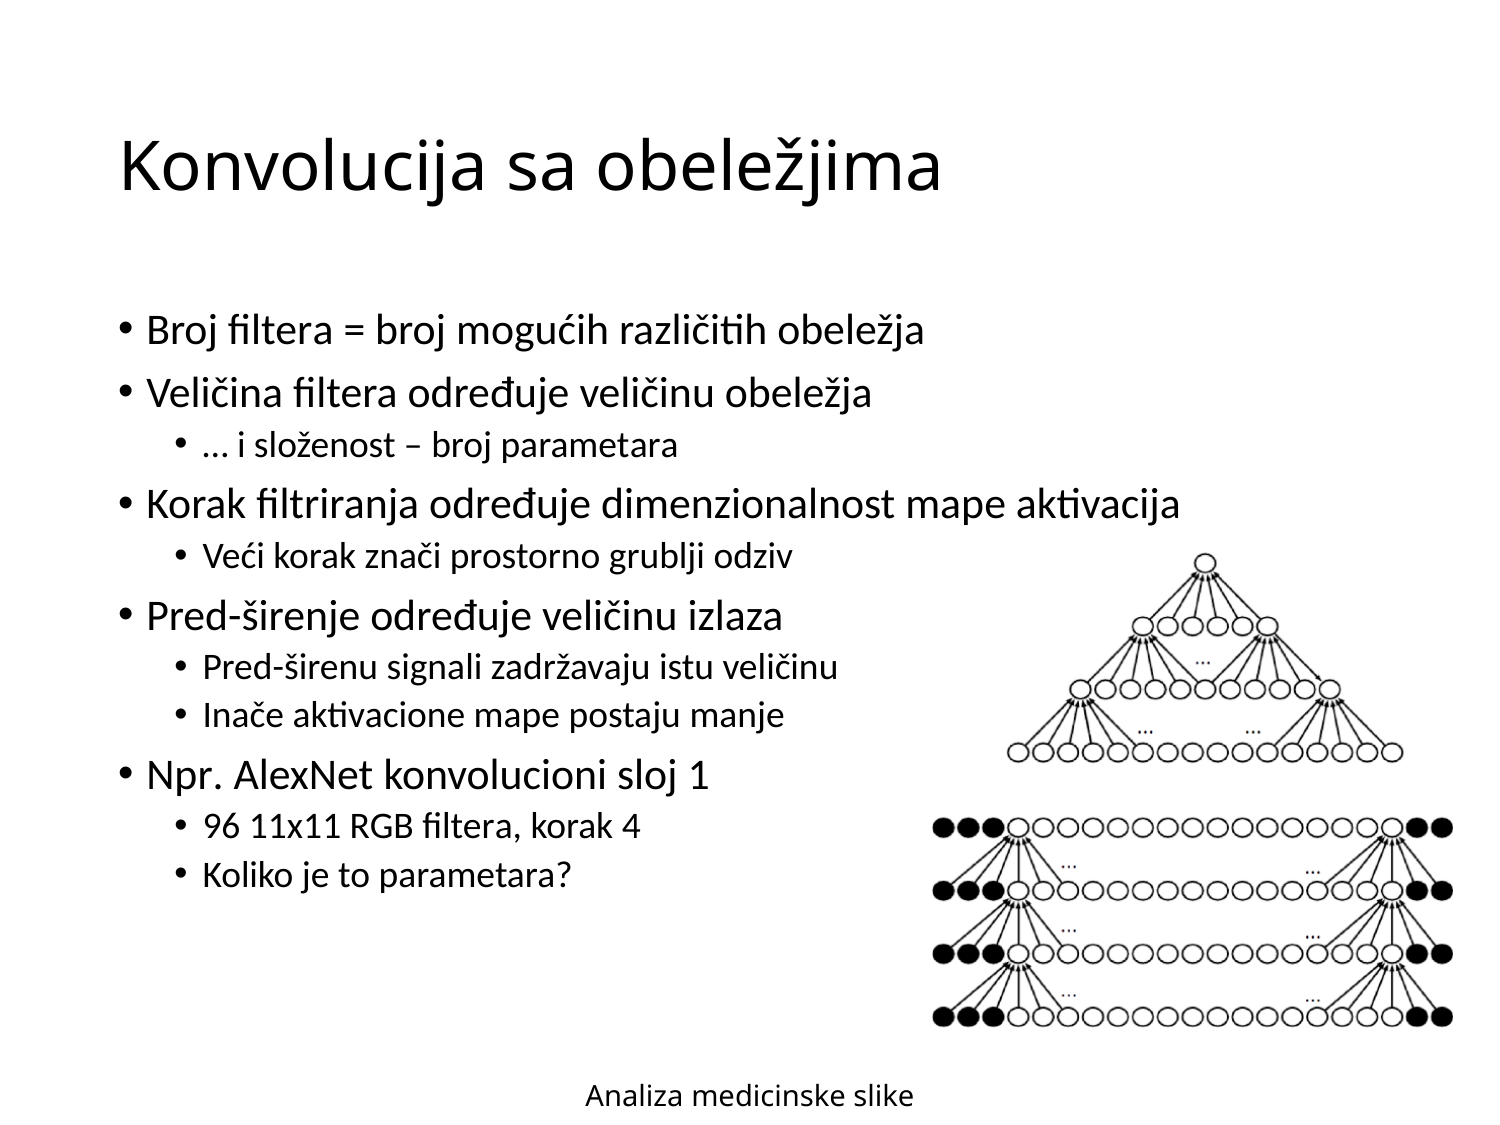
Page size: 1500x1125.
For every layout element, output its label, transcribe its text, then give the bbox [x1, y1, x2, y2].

footer Analiza medicinske slike [496, 1069, 1004, 1125]
title Konvolucija sa obeležjima [103, 59, 1397, 278]
picture [927, 550, 1453, 1030]
list Broj filtera = broj mogućih različitih obeležja Veličina filtera određuje veličinu obeležja … i složenost – broj parametara Korak filtriranja određuje dimenzionalnost mape aktivacija Veći korak znači prostorno grublji odziv Pred-širenje određuje veličinu izlaza Pred-širenu signali zadržavaju istu veličinu Inače aktivacione mape postaju manje Npr. AlexNet konvolucioni sloj 1 96 11x11 RGB filtera, korak 4 Koliko je to parametara? [103, 299, 1397, 1014]
